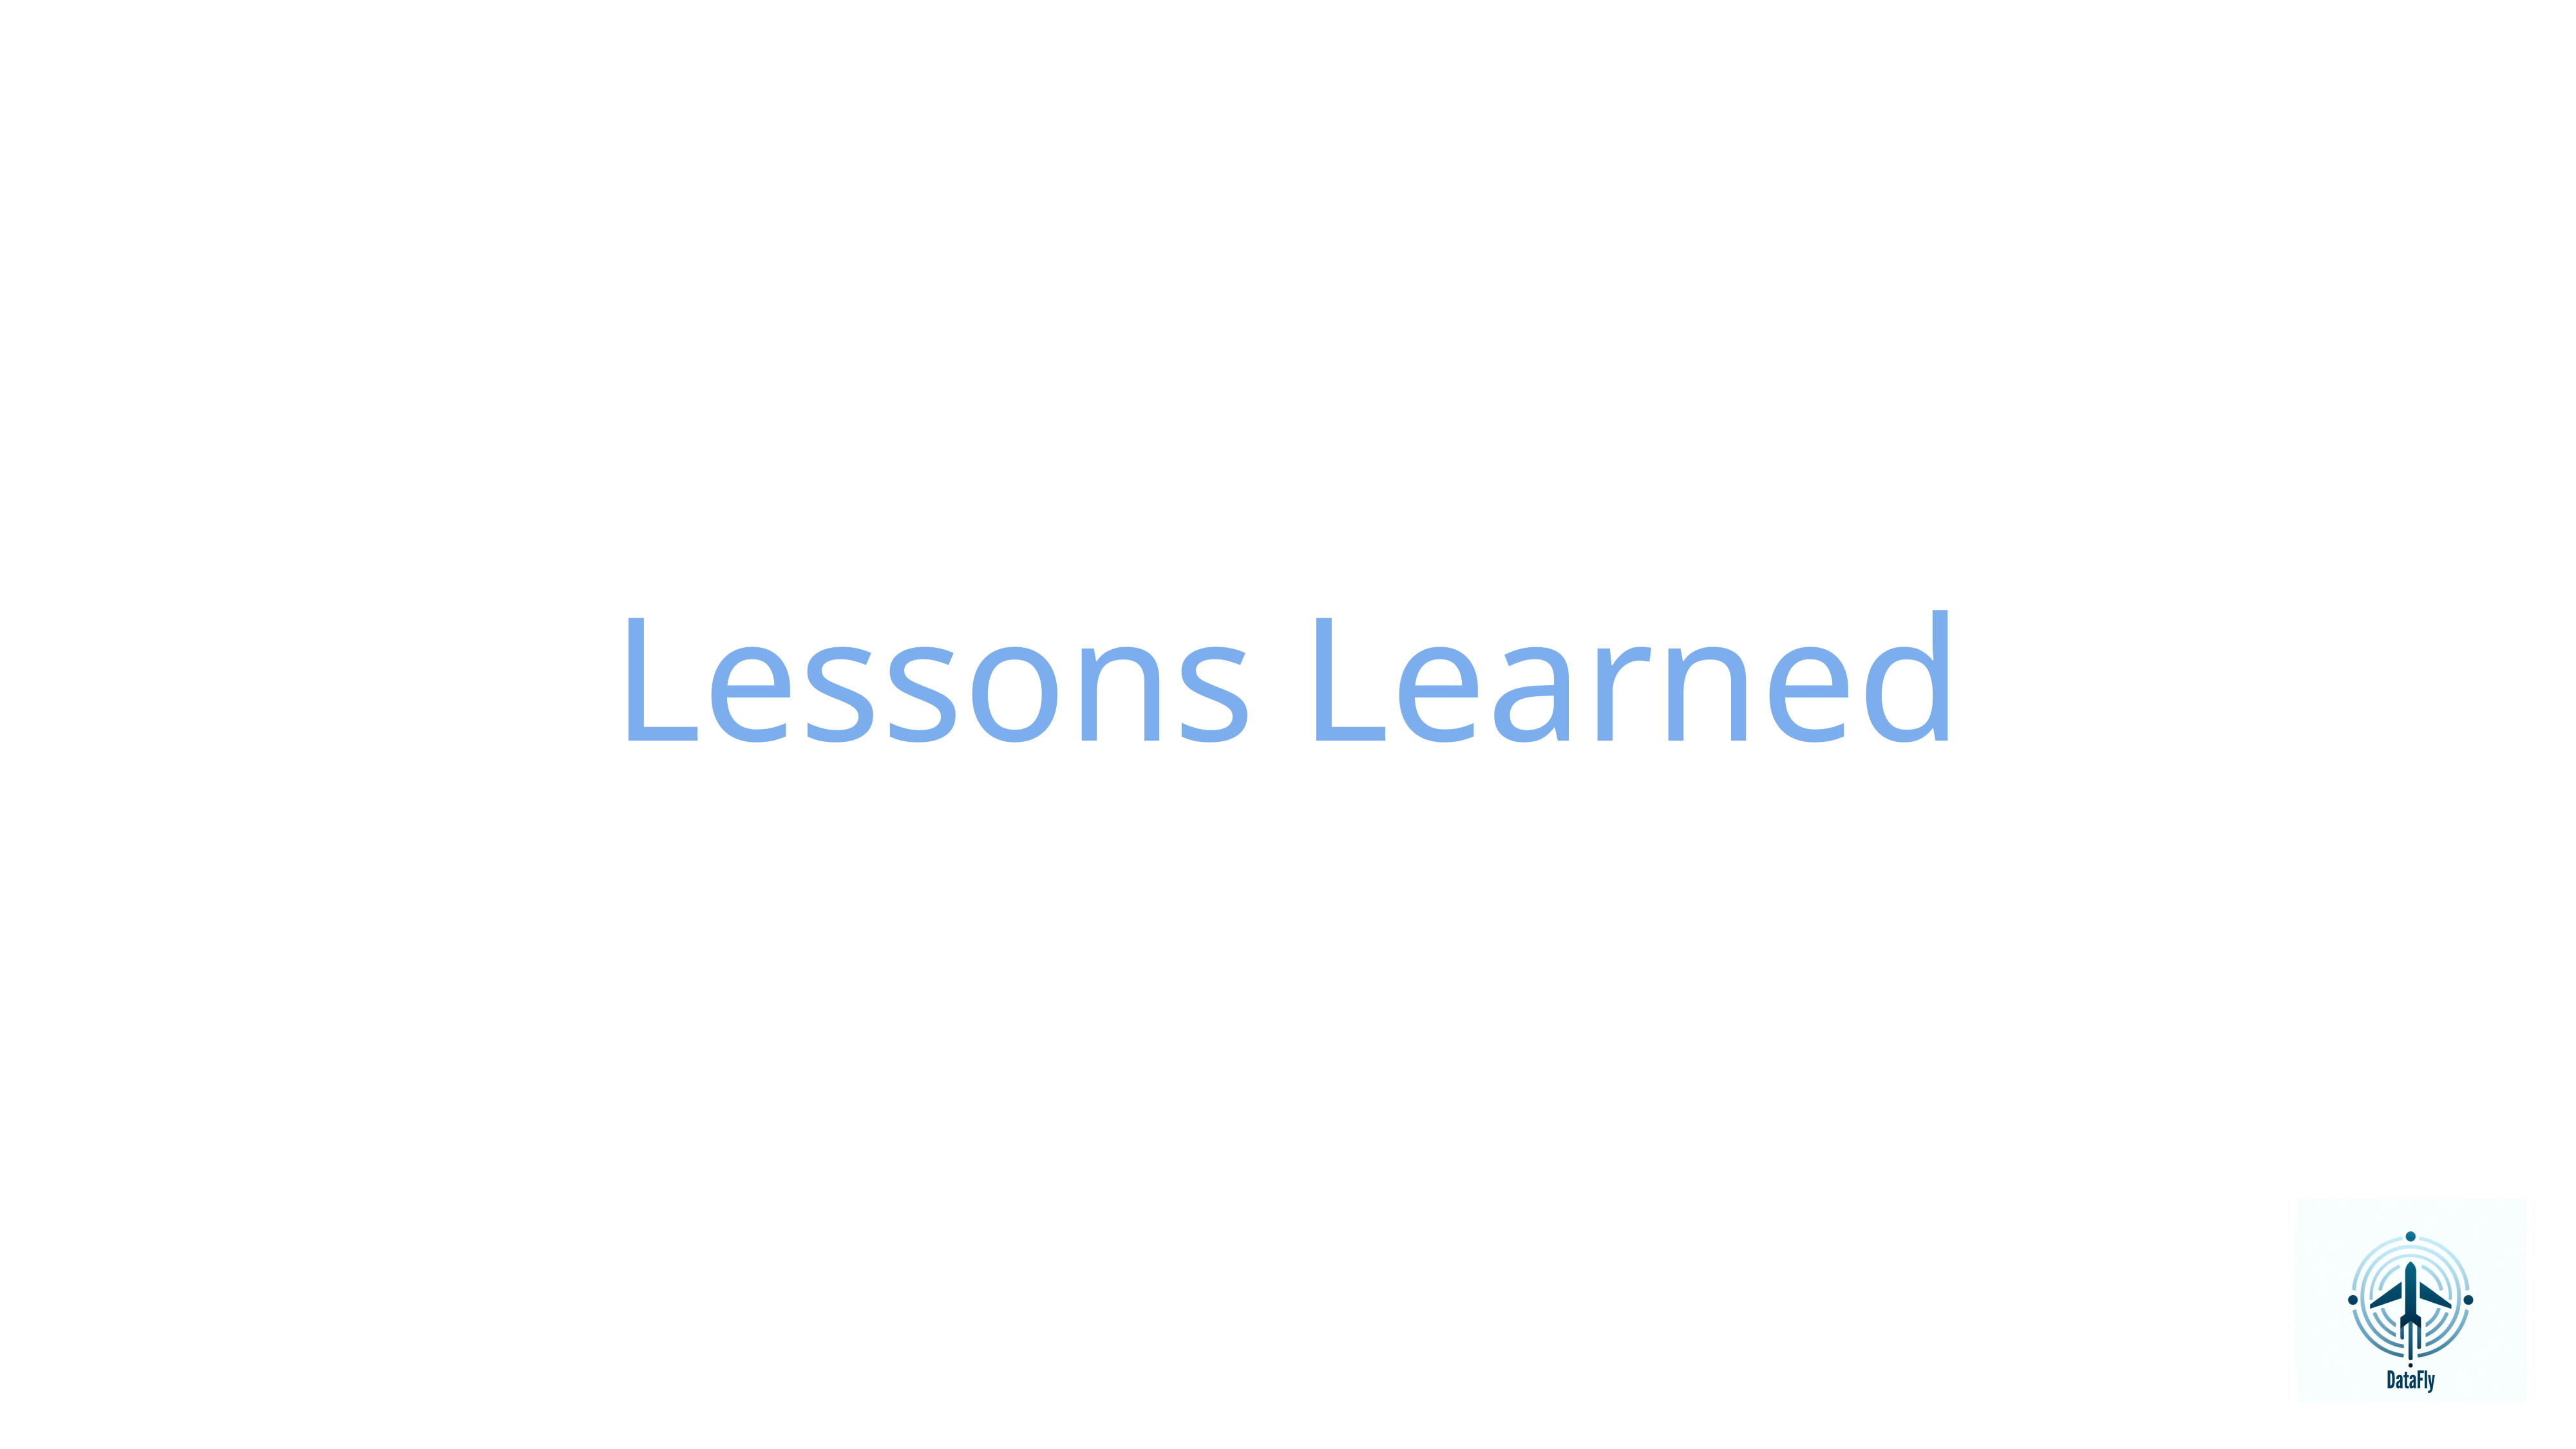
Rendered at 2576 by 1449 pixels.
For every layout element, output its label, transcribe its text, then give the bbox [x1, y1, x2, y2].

title Lessons Learned [128, 342, 2448, 1041]
picture [2295, 1198, 2526, 1403]
